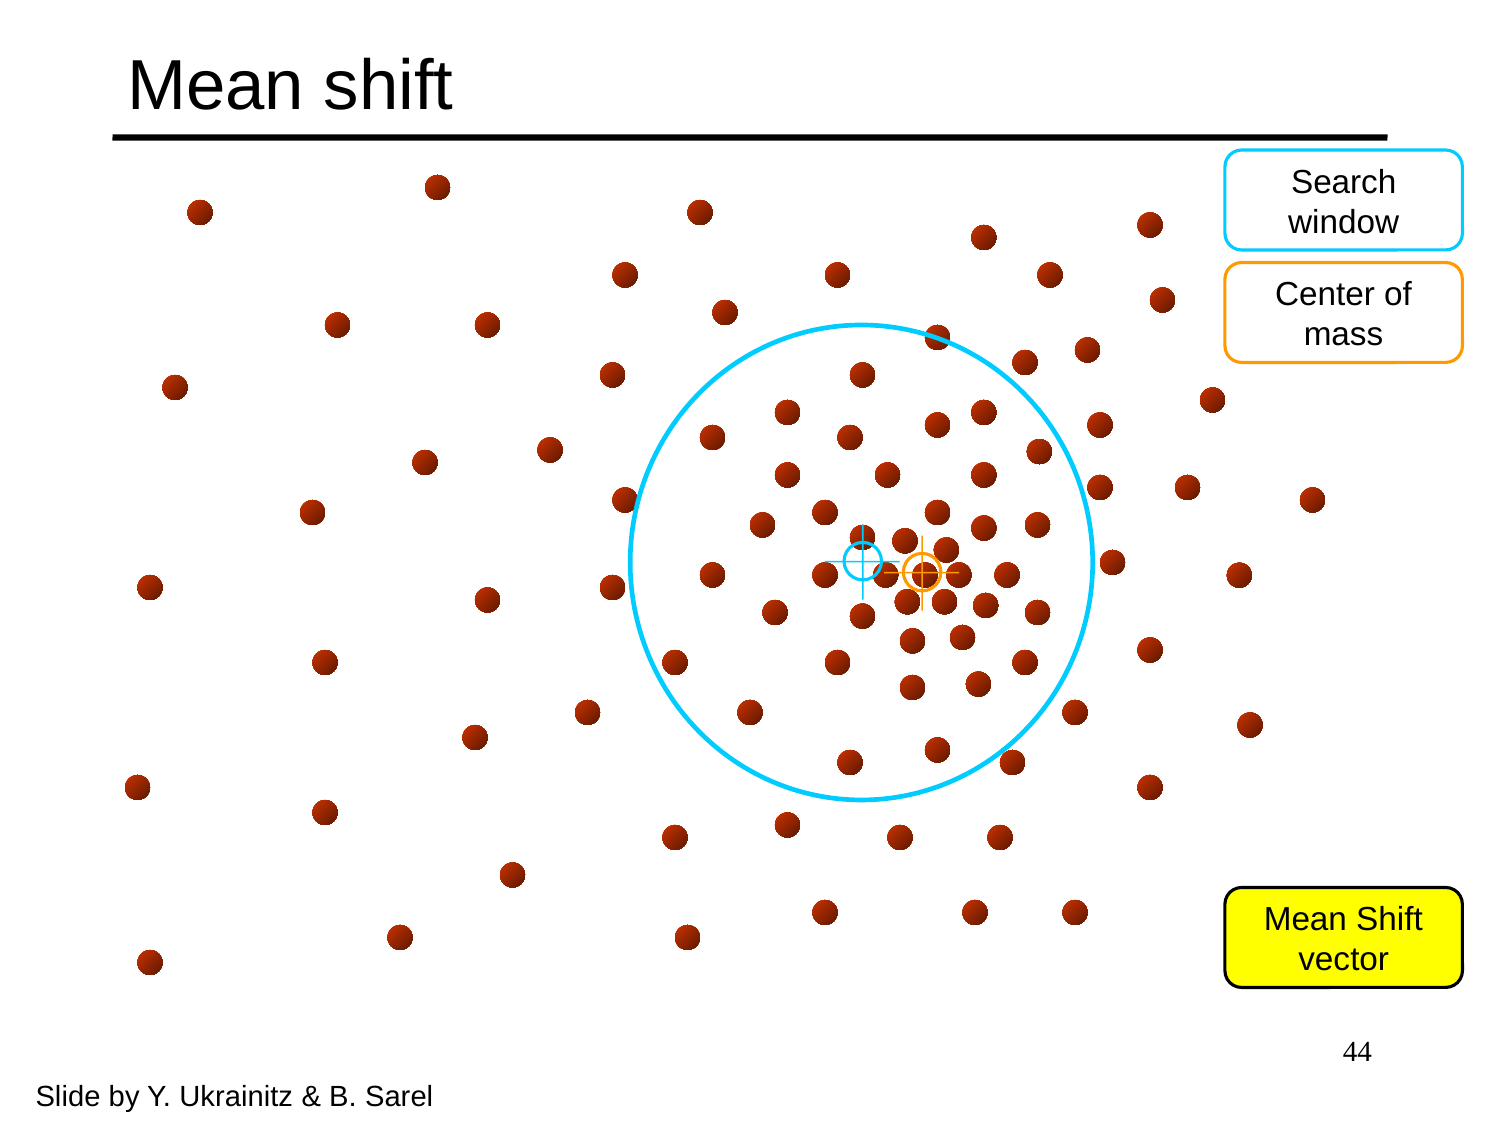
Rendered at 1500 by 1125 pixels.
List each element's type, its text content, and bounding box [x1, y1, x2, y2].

text_box [600, 575, 624, 601]
text_box [1099, 474, 1113, 500]
text_box Center of mass [1224, 262, 1463, 363]
text_box [137, 575, 163, 601]
text_box [1299, 487, 1325, 513]
text_box [312, 800, 338, 826]
text_box [162, 375, 188, 400]
text_box [675, 924, 700, 950]
text_box [1200, 387, 1225, 413]
text_box [125, 774, 151, 800]
text_box [425, 174, 451, 200]
text_box [987, 825, 1013, 850]
text_box [600, 362, 624, 388]
text_box [812, 900, 838, 925]
text_box [1062, 900, 1088, 925]
text_box [500, 862, 526, 888]
text_box [537, 437, 563, 463]
text_box [137, 950, 163, 976]
text_box Mean Shift vector [1224, 887, 1463, 988]
text_box [825, 262, 850, 288]
text_box [1100, 549, 1126, 575]
text_box Search window [1224, 149, 1463, 250]
text_box Slide by Y. Ukrainitz & B. Sarel [20, 1070, 449, 1120]
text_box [883, 535, 960, 611]
text_box [412, 450, 438, 475]
text_box [1137, 637, 1163, 663]
text_box [1149, 287, 1175, 313]
text_box [887, 825, 913, 850]
text_box [575, 699, 601, 725]
text_box [1099, 412, 1113, 438]
text_box [474, 312, 500, 338]
text_box [612, 262, 638, 288]
text_box [687, 200, 713, 225]
text_box [612, 487, 624, 513]
text_box [474, 587, 500, 613]
text_box [712, 299, 738, 323]
text_box [462, 725, 488, 751]
text_box [1137, 774, 1163, 800]
text_box [774, 812, 800, 838]
text_box [312, 650, 338, 676]
text_box [387, 924, 413, 950]
text_box [324, 312, 350, 338]
text_box [971, 224, 997, 250]
slide_number 44 [1074, 1024, 1388, 1101]
text_box [187, 200, 213, 225]
text_box [300, 500, 325, 526]
text_box [1137, 212, 1163, 238]
text_box [1037, 262, 1063, 288]
text_box [962, 900, 988, 925]
text_box [1175, 474, 1201, 500]
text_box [629, 324, 1093, 801]
text_box [662, 825, 688, 850]
title Mean shift [112, 12, 1388, 150]
text_box [1226, 562, 1252, 588]
text_box [1237, 712, 1263, 738]
